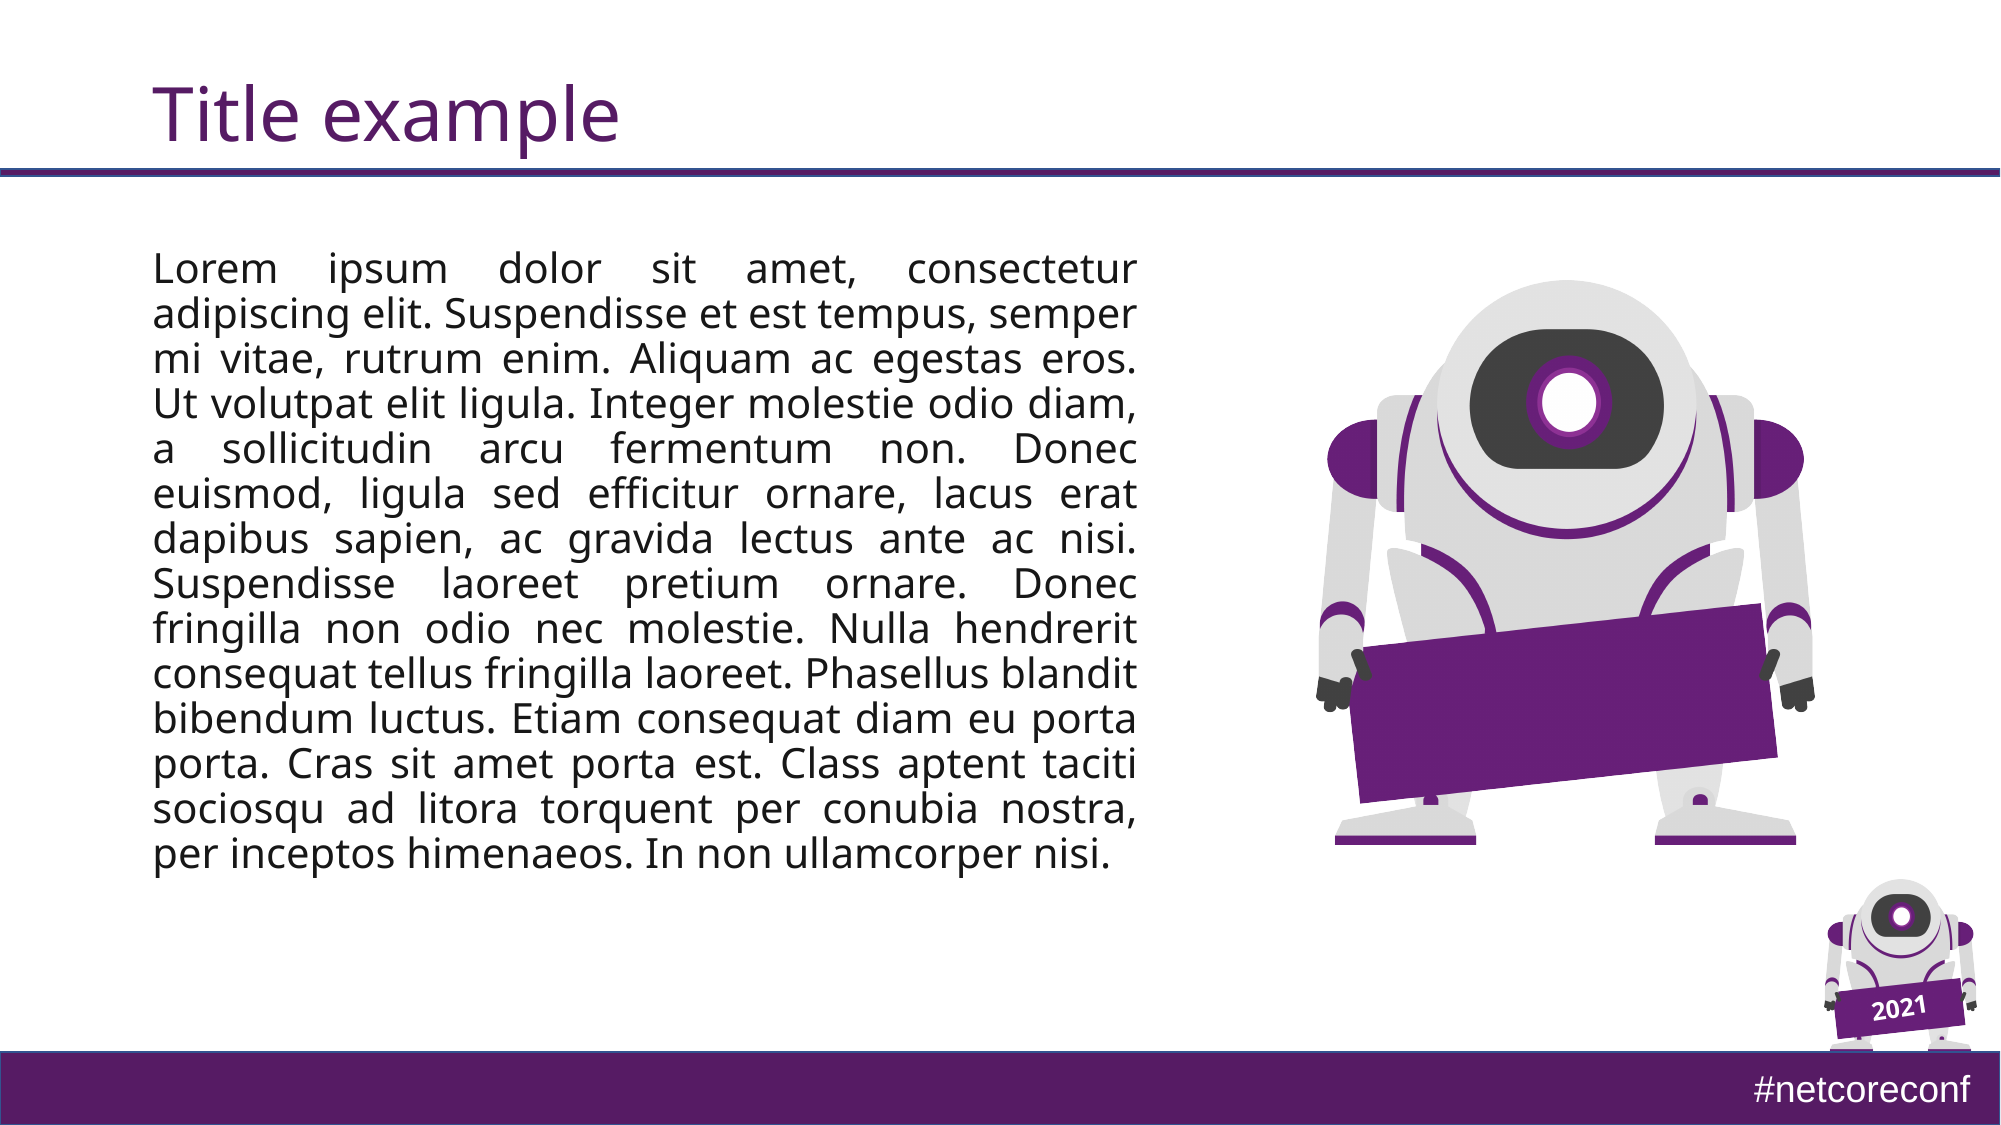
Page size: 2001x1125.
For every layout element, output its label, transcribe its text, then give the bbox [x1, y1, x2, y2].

text_box Lorem ipsum dolor sit amet, consectetur adipiscing elit. Suspendisse et est tempus, semper mi vitae, rutrum enim. Aliquam ac egestas eros. Ut volutpat elit ligula. Integer molestie odio diam, a sollicitudin arcu fermentum non. Donec euismod, ligula sed efficitur ornare, lacus erat dapibus sapien, ac gravida lectus ante ac nisi. Suspendisse laoreet pretium ornare. Donec fringilla non odio nec molestie. Nulla hendrerit consequat tellus fringilla laoreet. Phasellus blandit bibendum luctus. Etiam consequat diam eu porta porta. Cras sit amet porta est. Class aptent taciti sociosqu ad litora torquent per conubia nostra, per inceptos himenaeos. In non ullamcorper nisi. [137, 196, 1153, 929]
picture [1824, 879, 1977, 1051]
picture [1316, 280, 1815, 845]
title Title example [137, 20, 1863, 213]
